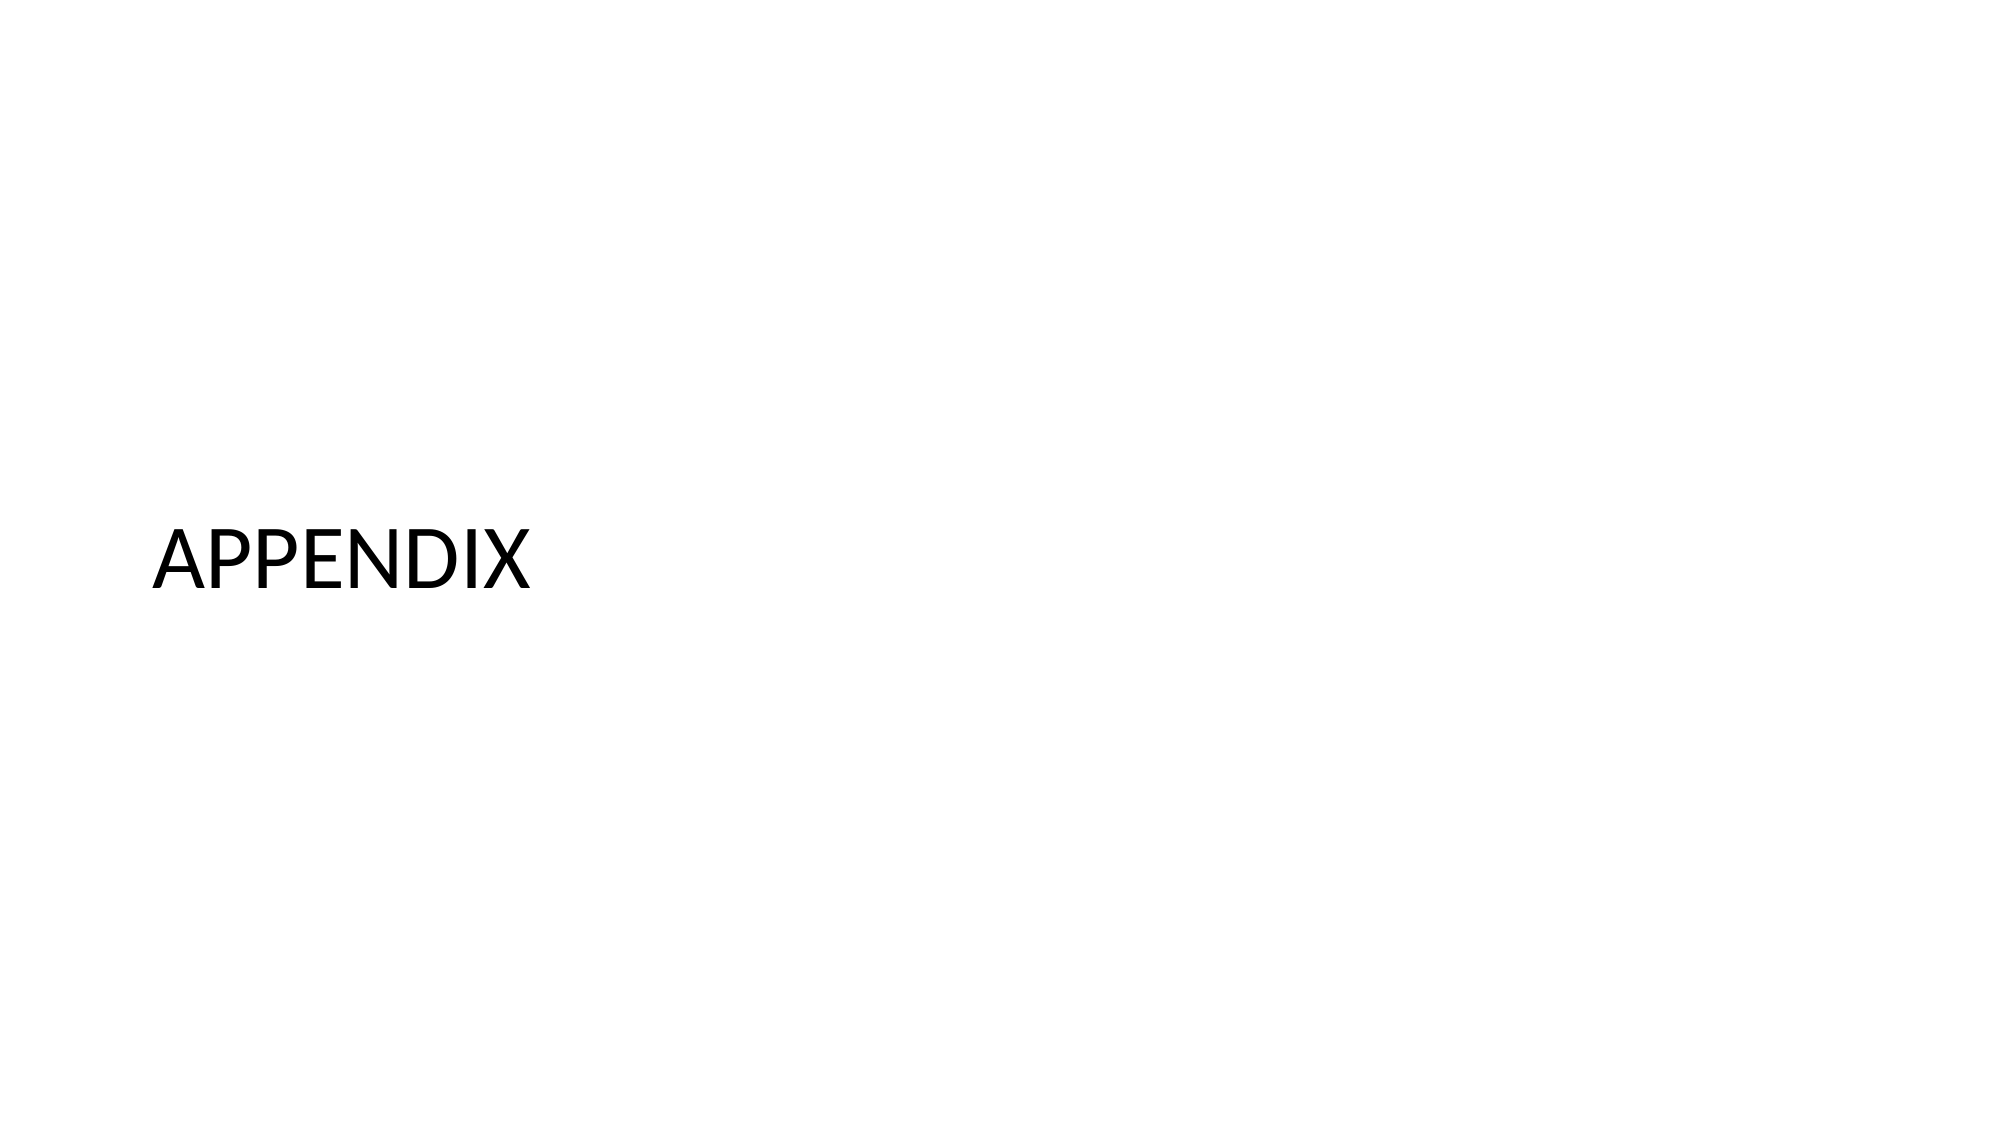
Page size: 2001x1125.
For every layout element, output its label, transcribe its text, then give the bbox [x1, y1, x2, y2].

title APPENDIX [137, 499, 1863, 717]
